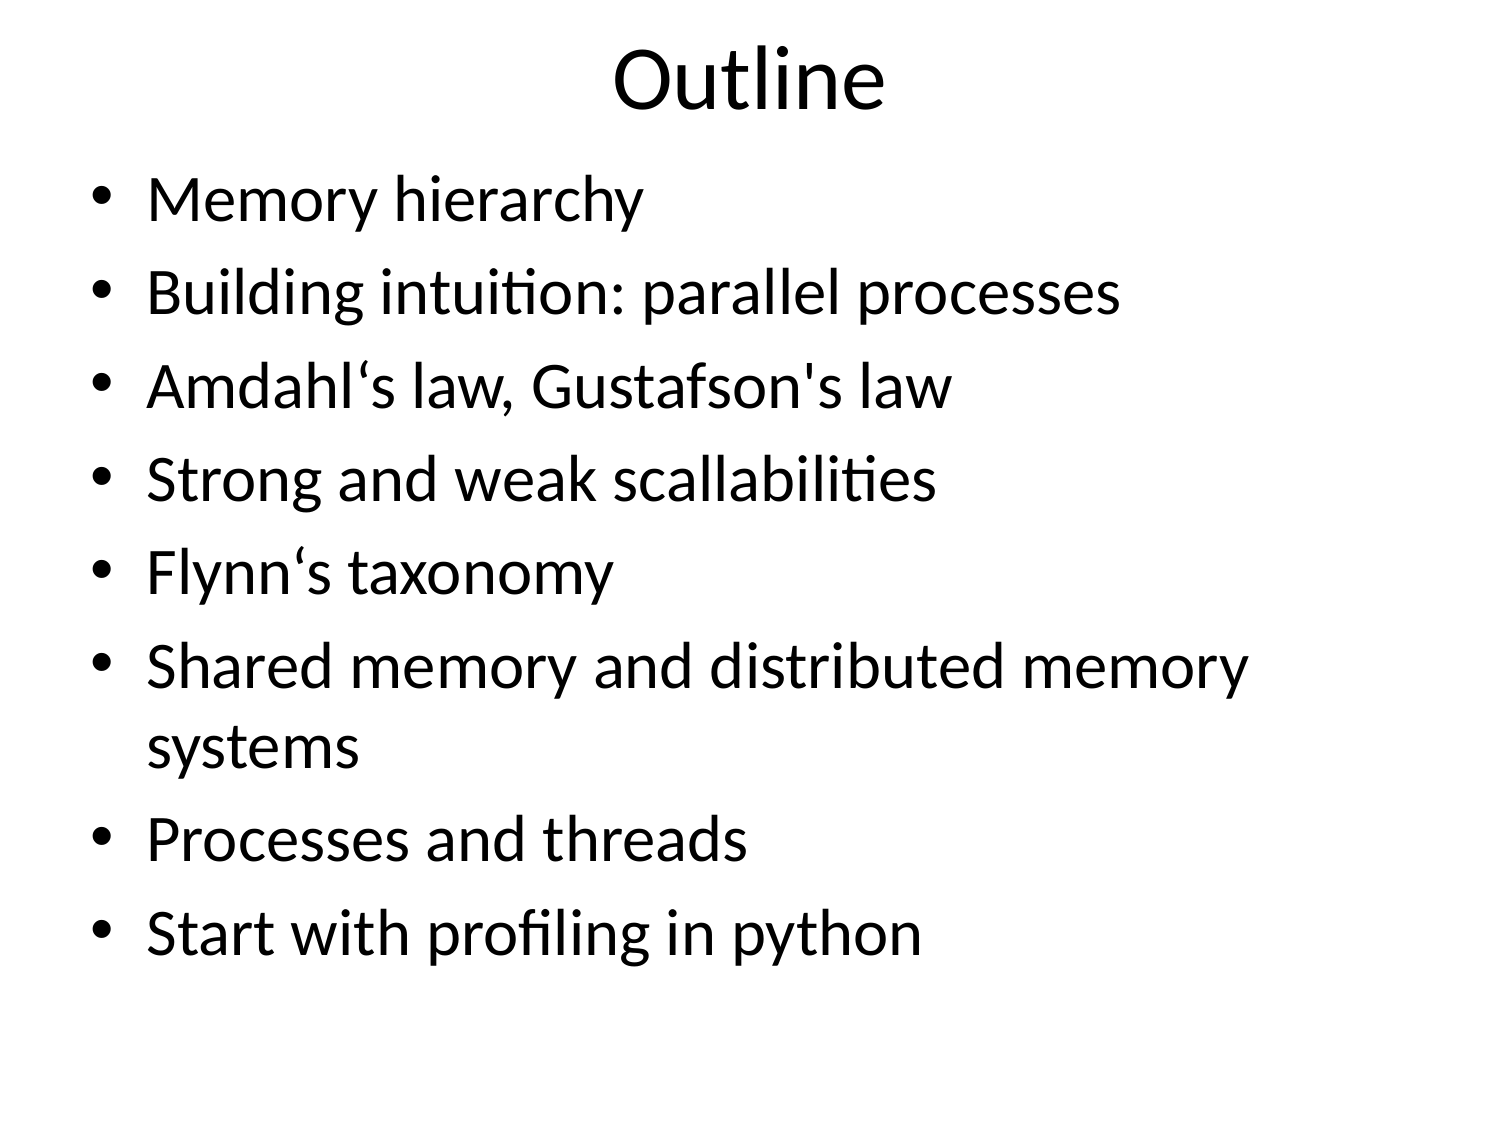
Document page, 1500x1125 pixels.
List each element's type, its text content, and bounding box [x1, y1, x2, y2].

title Outline [75, 0, 1425, 147]
list Memory hierarchy Building intuition: parallel processes Amdahl‘s law, Gustafson's law Strong and weak scallabilities Flynn‘s taxonomy Shared memory and distributed memory systems Processes and threads Start with profiling in python [75, 147, 1425, 1037]
